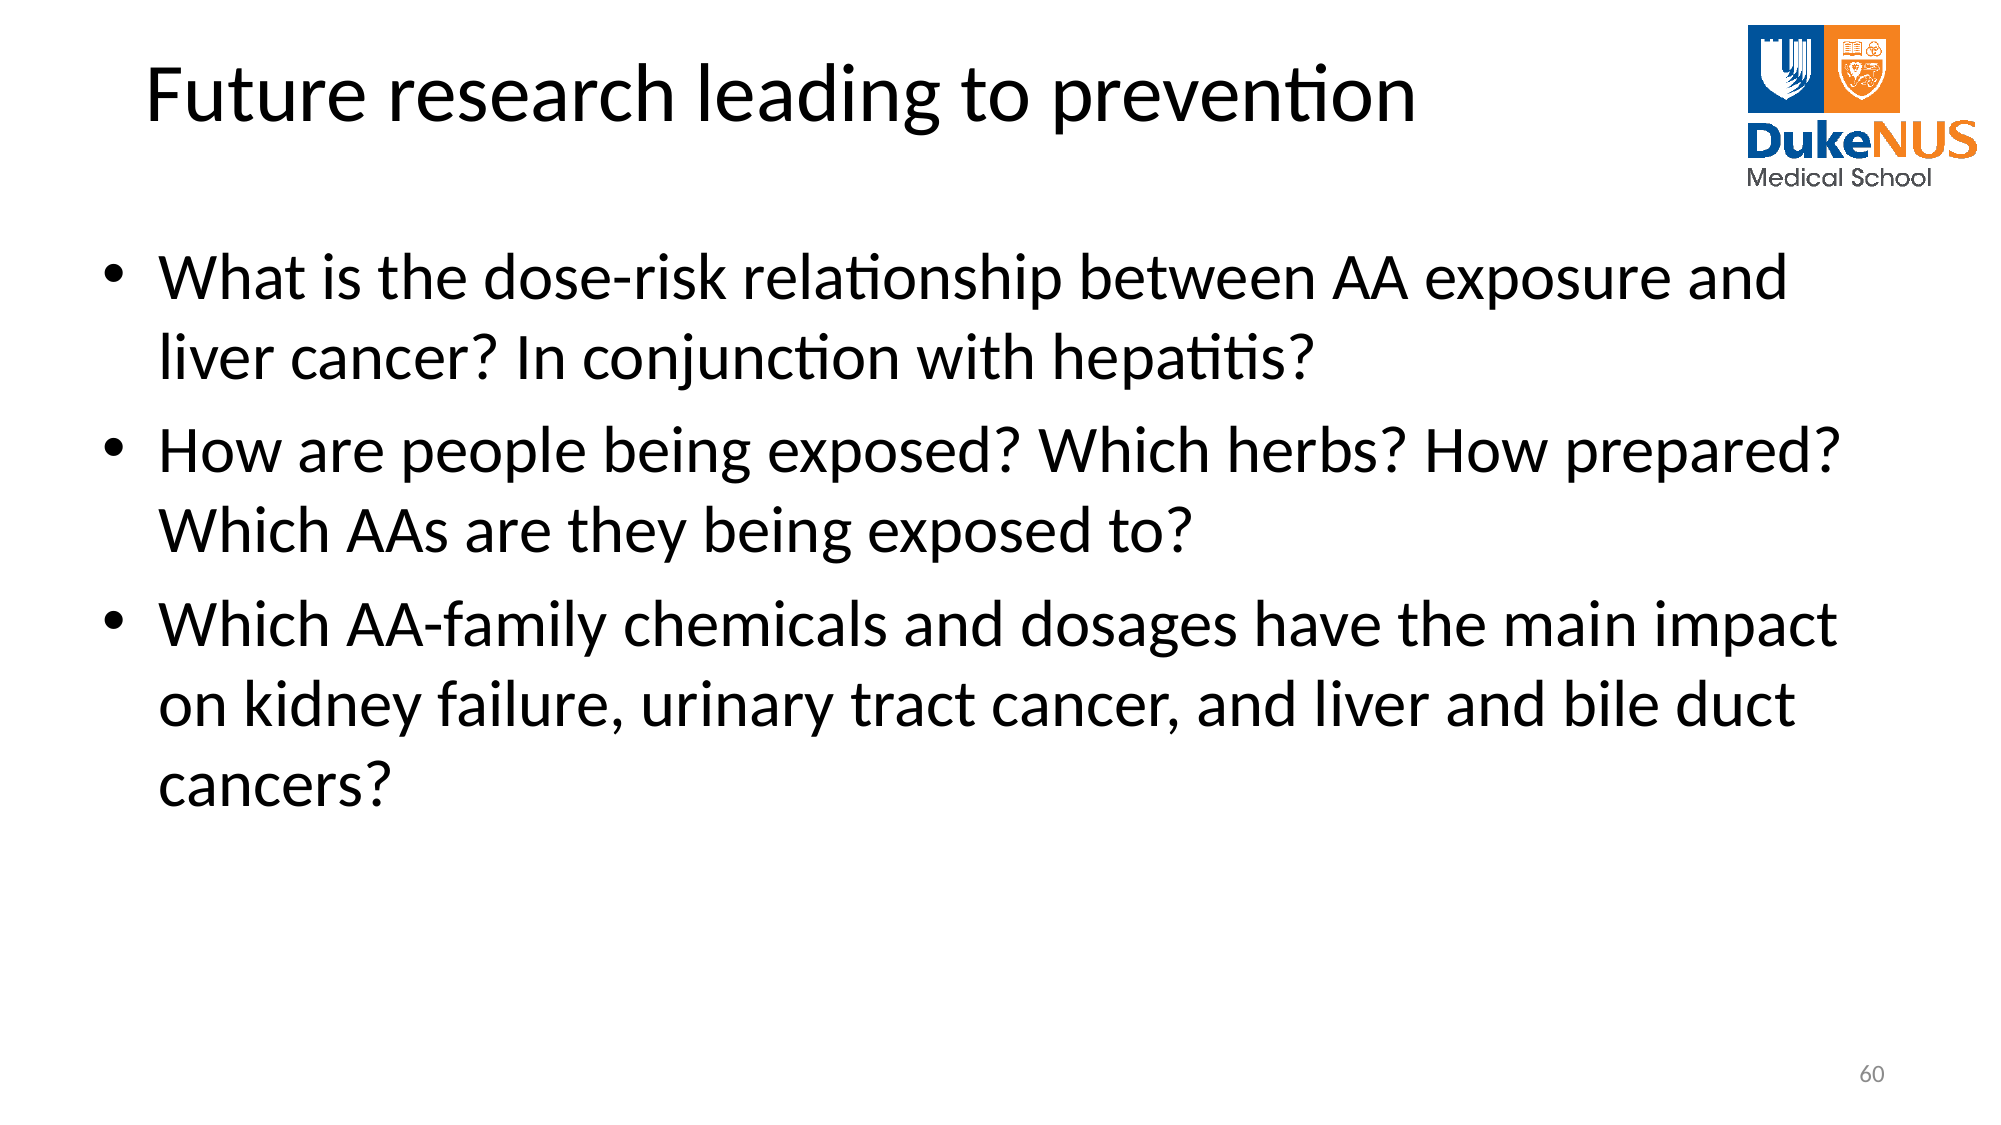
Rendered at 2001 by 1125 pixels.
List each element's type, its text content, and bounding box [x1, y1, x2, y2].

picture [1737, 12, 1978, 189]
slide_number 60 [1433, 1042, 1900, 1103]
list What is the dose-risk relationship between AA exposure and liver cancer? In conjunction with hepatitis? How are people being exposed? Which herbs? How prepared? Which AAs are they being exposed to? Which AA-family chemicals and dosages have the main impact on kidney failure, urinary tract cancer, and liver and bile duct cancers? [87, 224, 1906, 1025]
title Future research leading to prevention [130, 13, 1856, 163]
